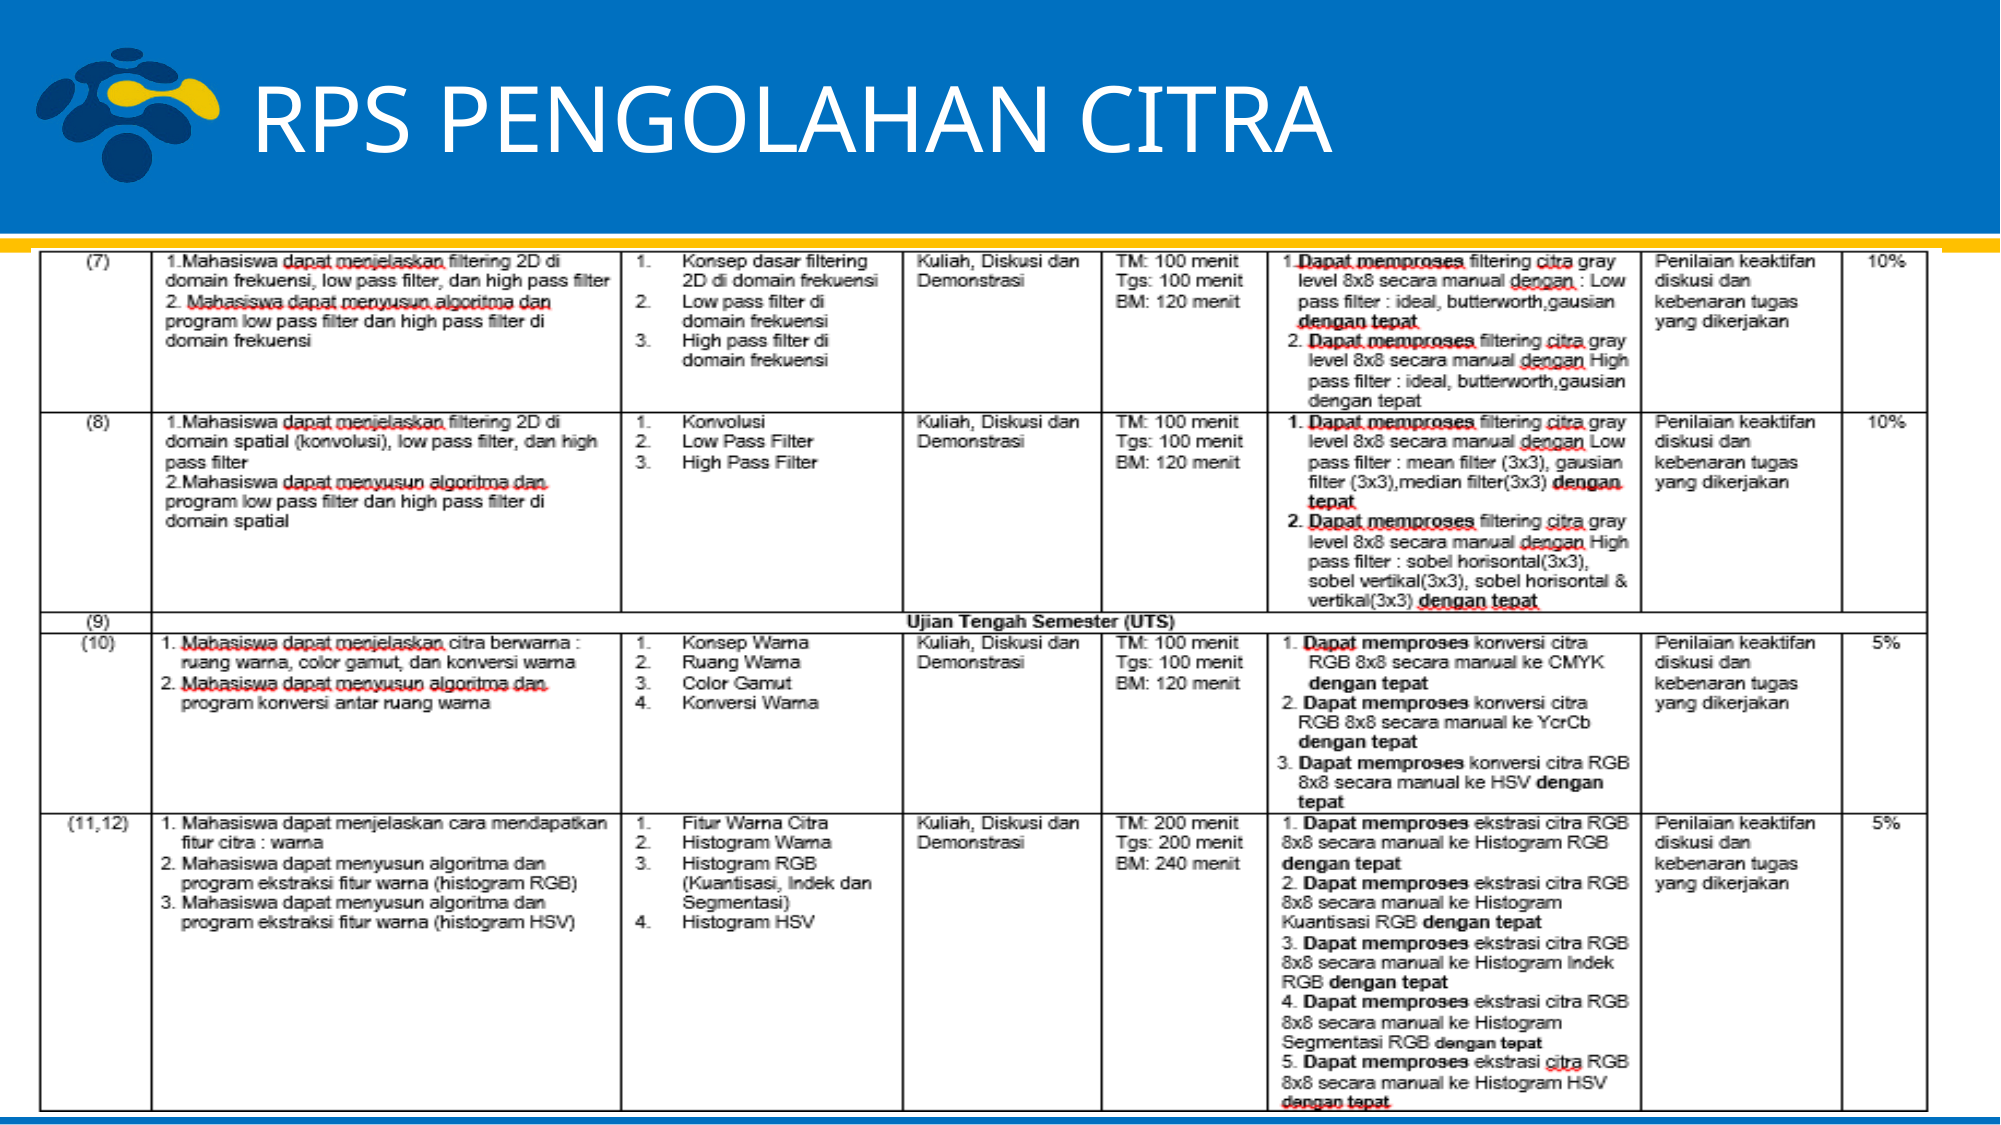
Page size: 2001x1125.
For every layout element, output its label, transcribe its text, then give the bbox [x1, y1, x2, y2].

picture [32, 42, 222, 187]
title RPS PENGOLAHAN CITRA [235, 26, 1926, 219]
picture [31, 248, 1942, 1112]
